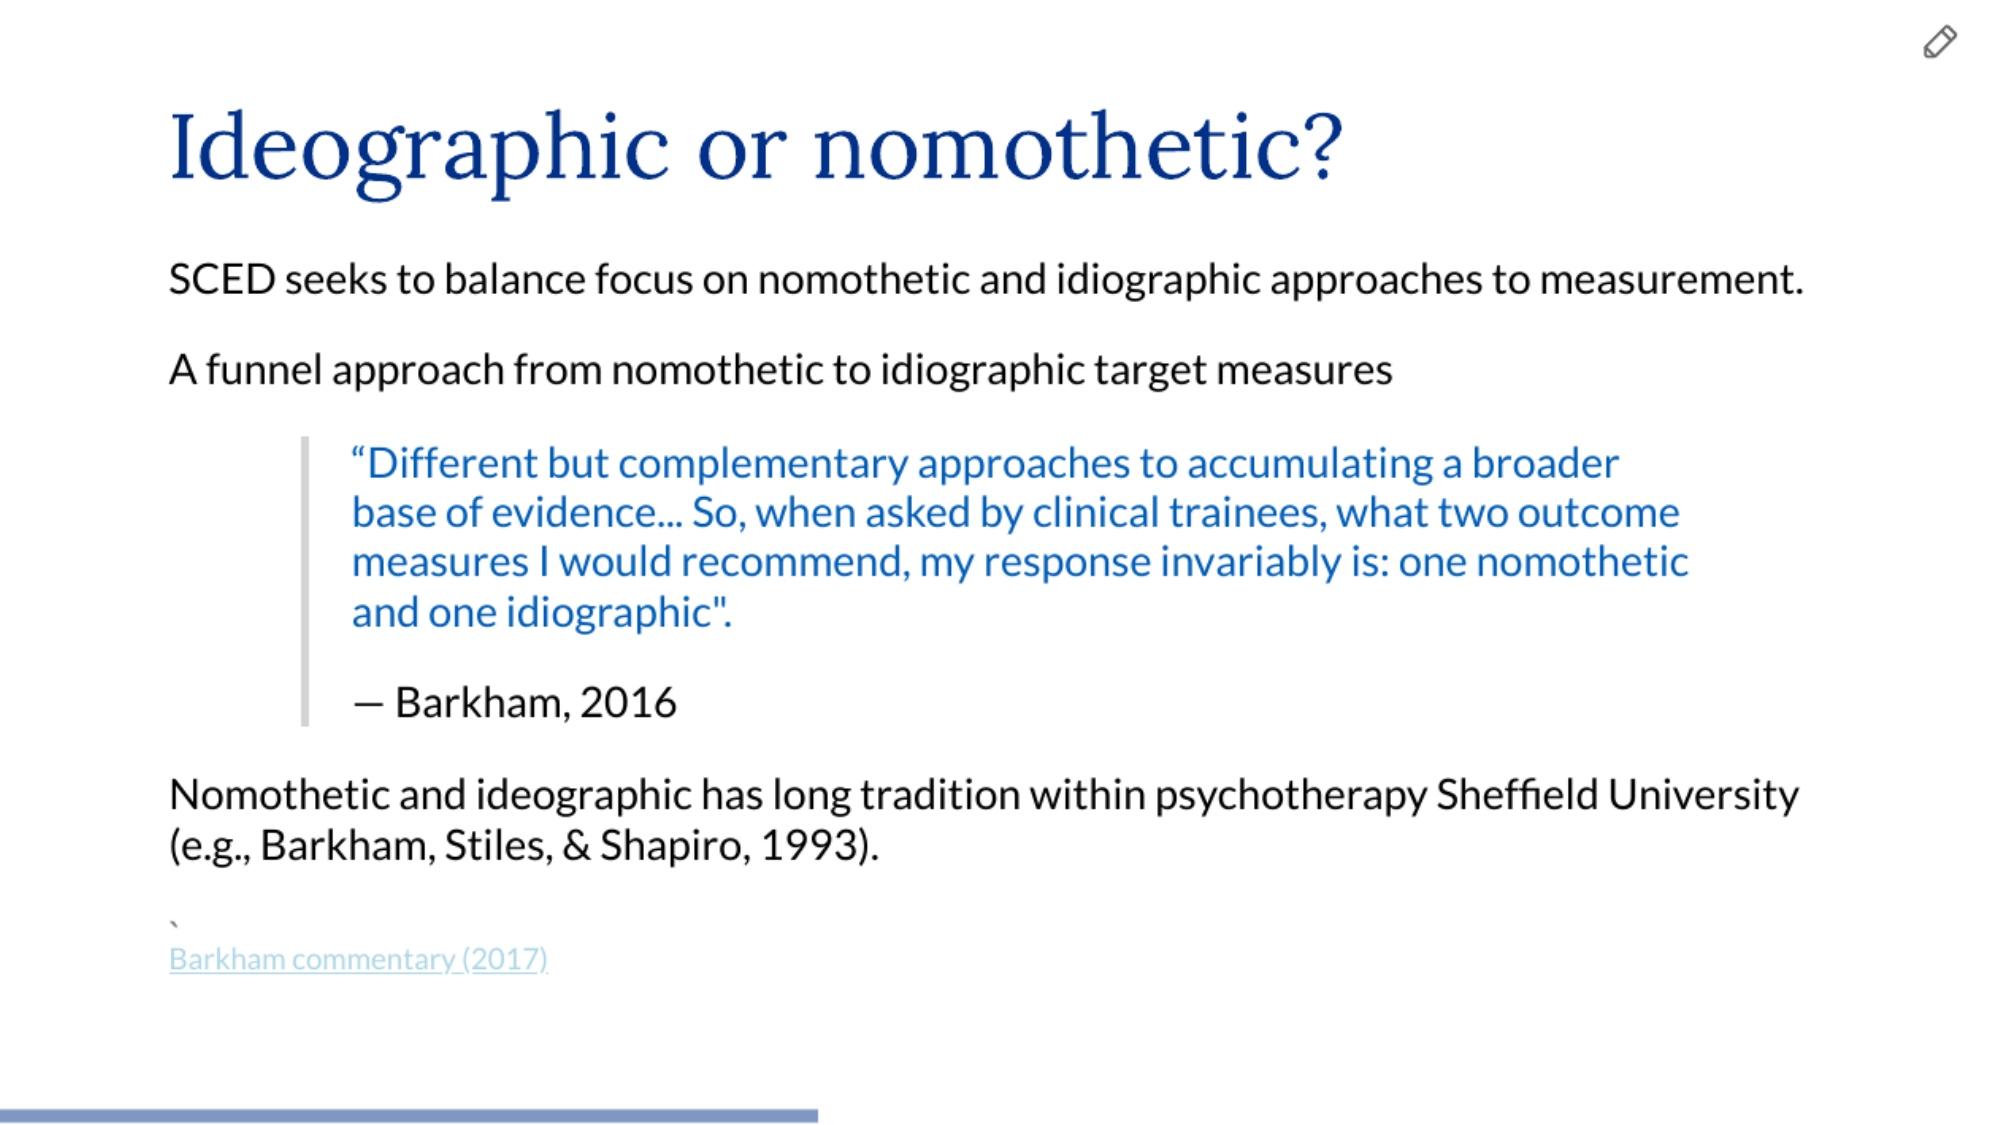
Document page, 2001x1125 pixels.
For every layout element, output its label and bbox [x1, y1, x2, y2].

list [0, 0, 2000, 1125]
